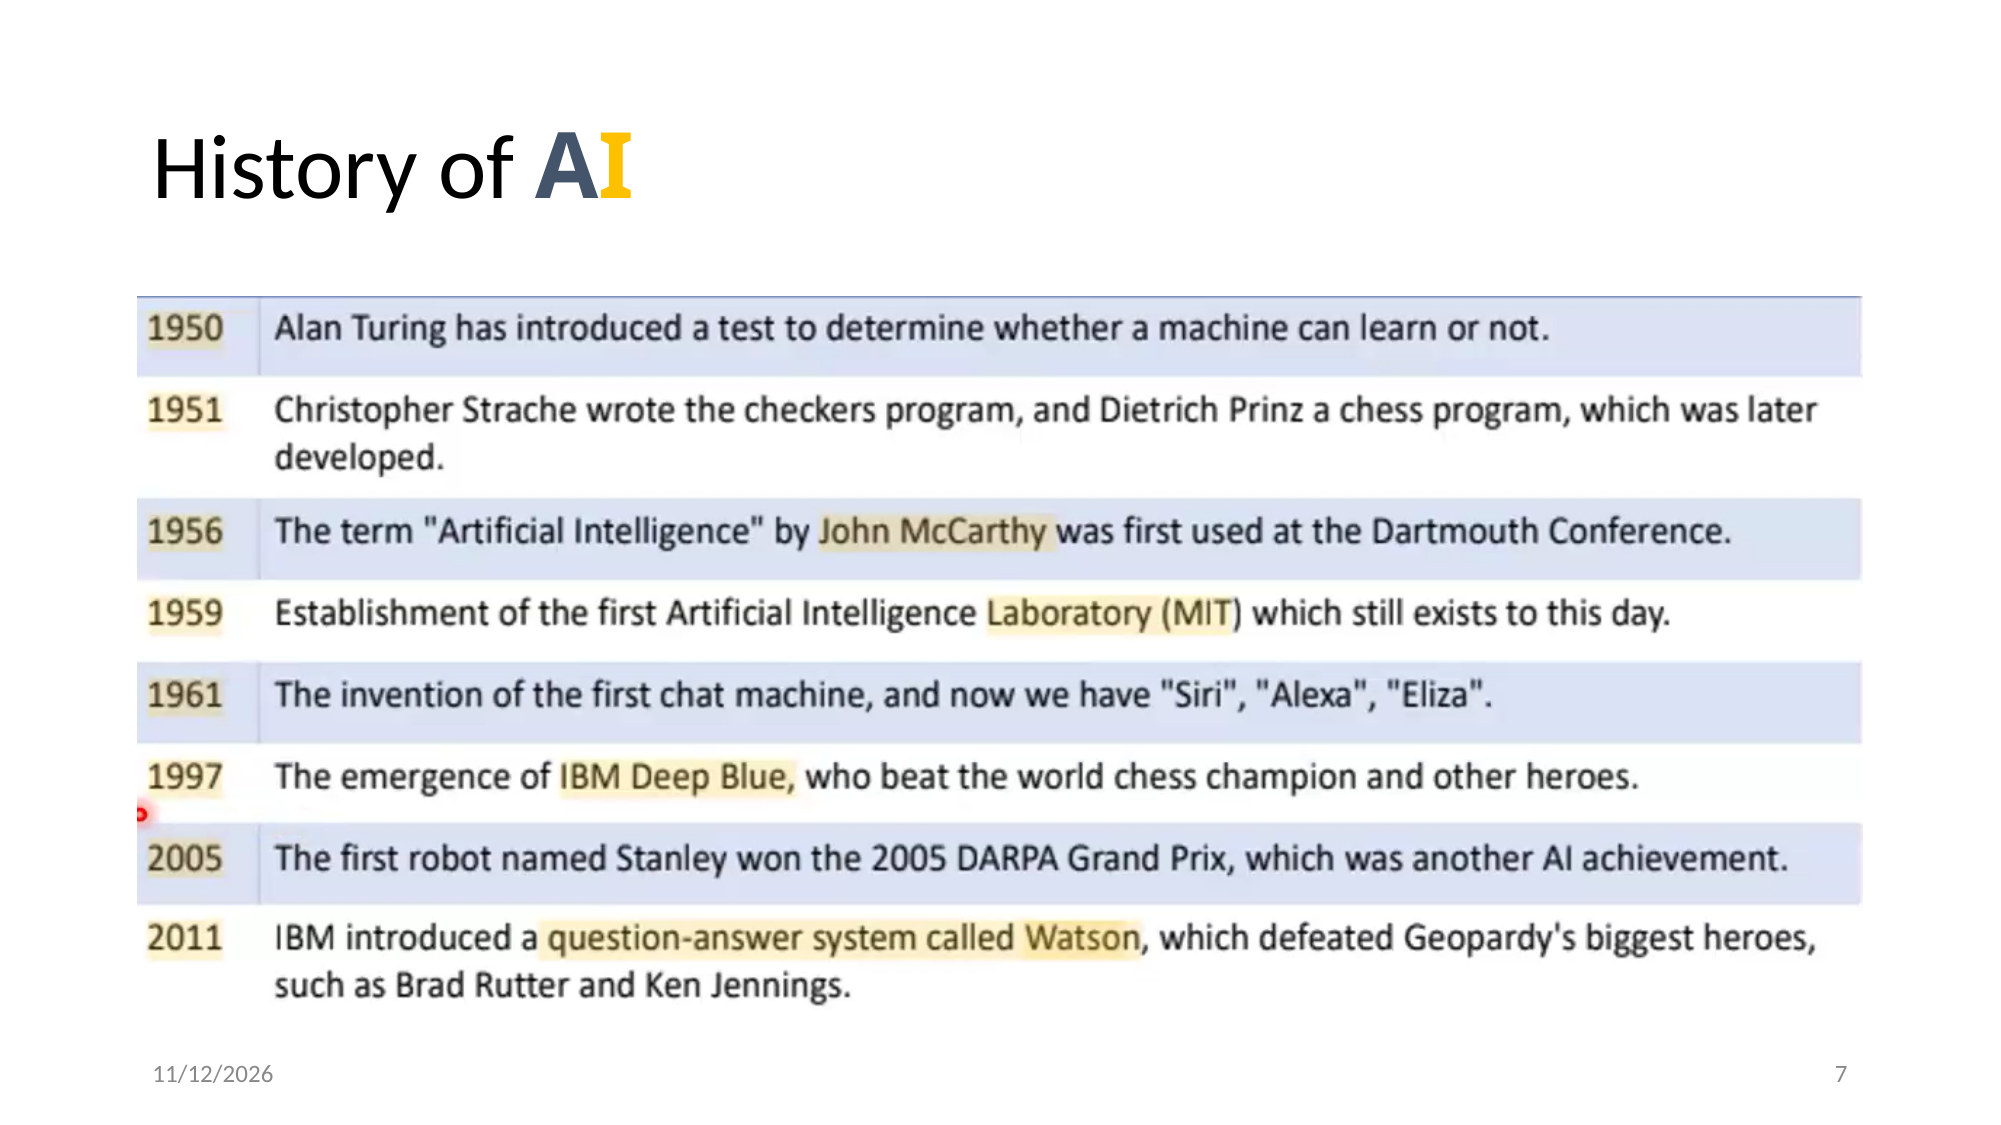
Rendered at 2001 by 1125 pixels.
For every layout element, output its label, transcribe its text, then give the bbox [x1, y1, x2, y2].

slide_number 7 [1412, 1042, 1863, 1103]
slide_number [137, 1042, 588, 1103]
title History of AI [137, 59, 1863, 278]
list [137, 296, 1863, 1011]
